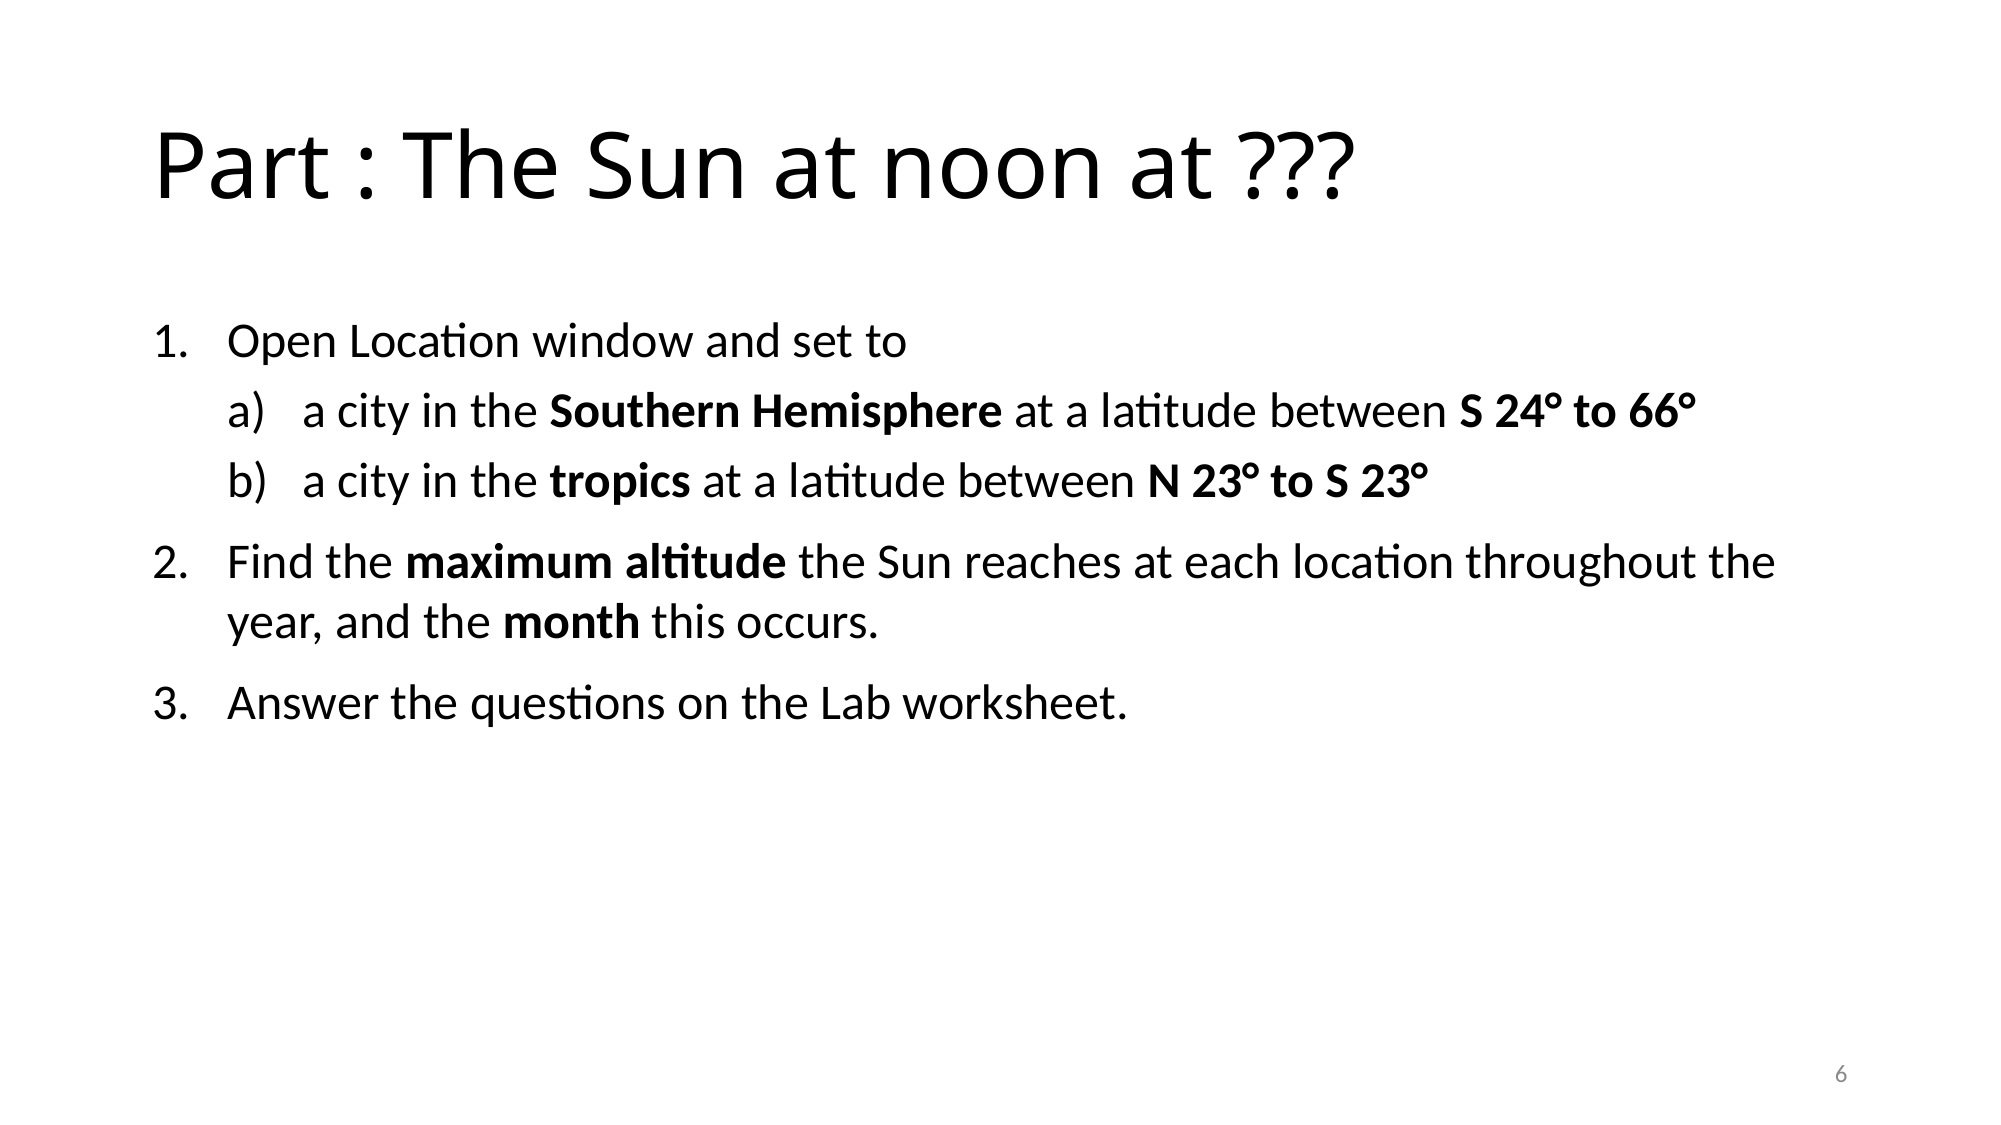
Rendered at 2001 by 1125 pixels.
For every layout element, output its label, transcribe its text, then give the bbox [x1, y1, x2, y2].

list Open Location window and set to a city in the Southern Hemisphere at a latitude between S 24° to 66° a city in the tropics at a latitude between N 23° to S 23° Find the maximum altitude the Sun reaches at each location throughout the year, and the month this occurs. Answer the questions on the Lab worksheet. [137, 299, 1863, 1014]
slide_number 5 [1412, 1042, 1863, 1103]
title Part : The Sun at noon at ??? [137, 59, 1863, 278]
